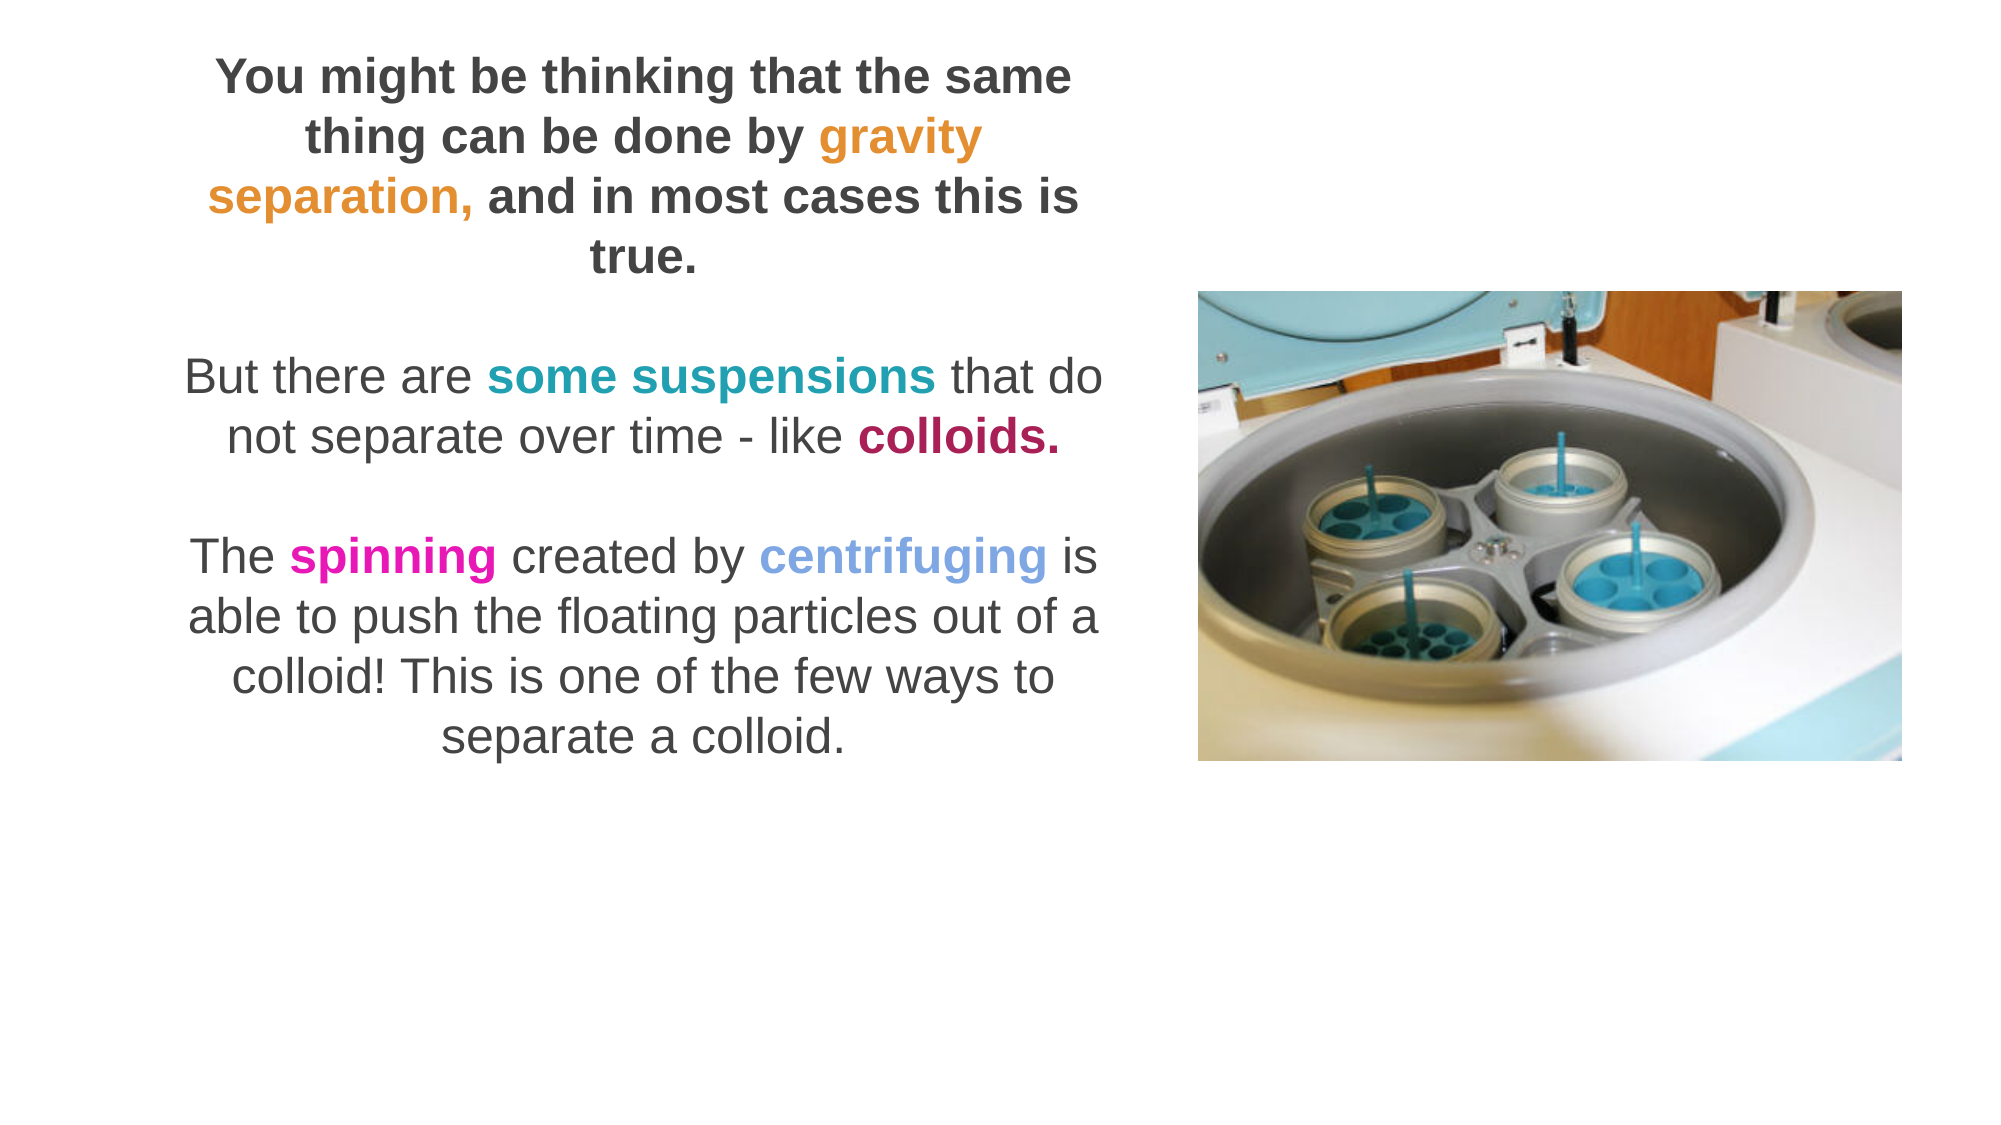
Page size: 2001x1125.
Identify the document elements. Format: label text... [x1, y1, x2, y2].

text_box You might be thinking that the same thing can be done by gravity separation, and in most cases this is true. But there are some suspensions that do not separate over time - like colloids. The spinning created by centrifuging is able to push the floating particles out of a colloid! This is one of the few ways to separate a colloid. [143, 36, 1144, 771]
picture [1198, 291, 1902, 761]
